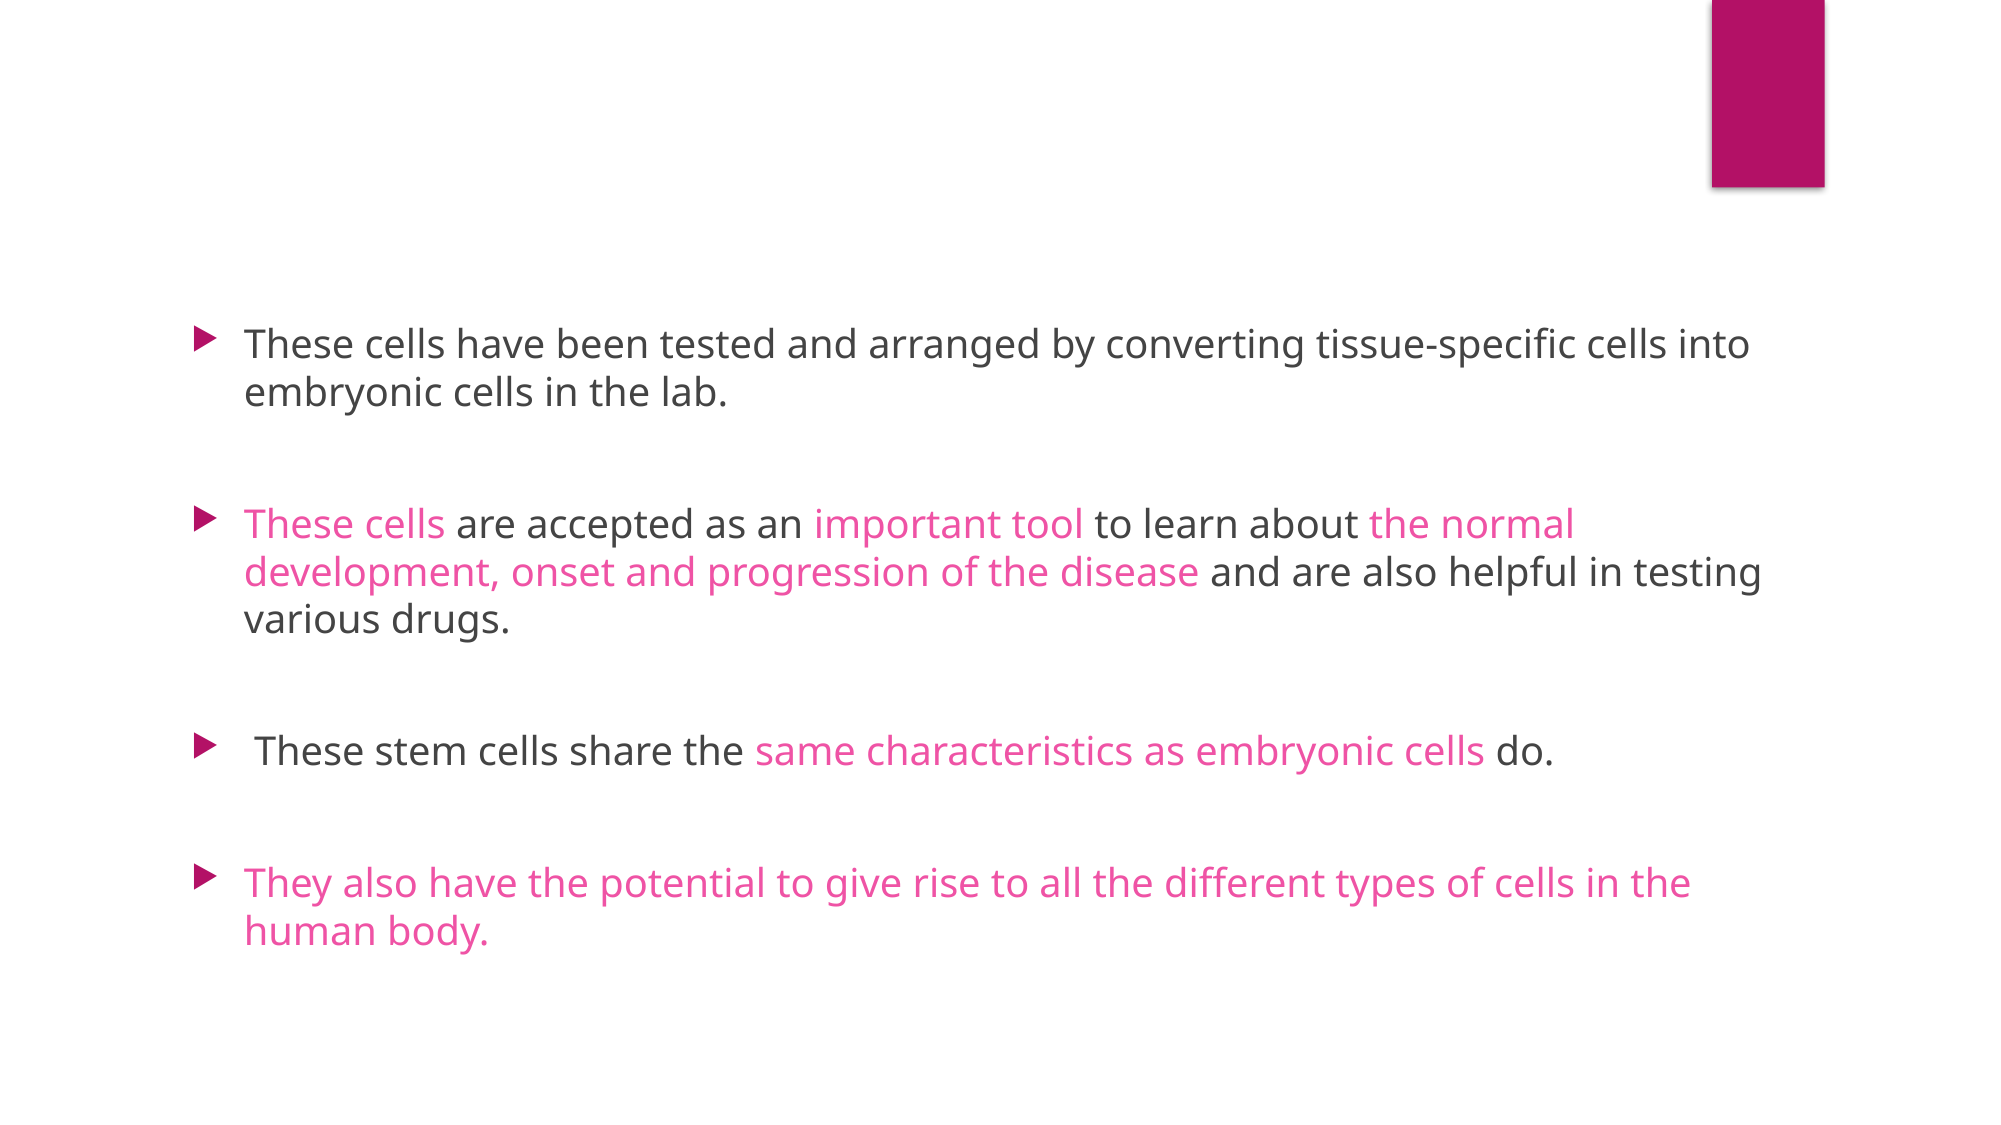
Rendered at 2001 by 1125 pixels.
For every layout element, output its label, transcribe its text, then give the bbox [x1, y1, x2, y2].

list These cells have been tested and arranged by converting tissue-specific cells into embryonic cells in the lab. These cells are accepted as an important tool to learn about the normal development, onset and progression of the disease and are also helpful in testing various drugs. These stem cells share the same characteristics as embryonic cells do. They also have the potential to give rise to all the different types of cells in the human body. [176, 311, 1824, 965]
text_box [266, 394, 1627, 501]
